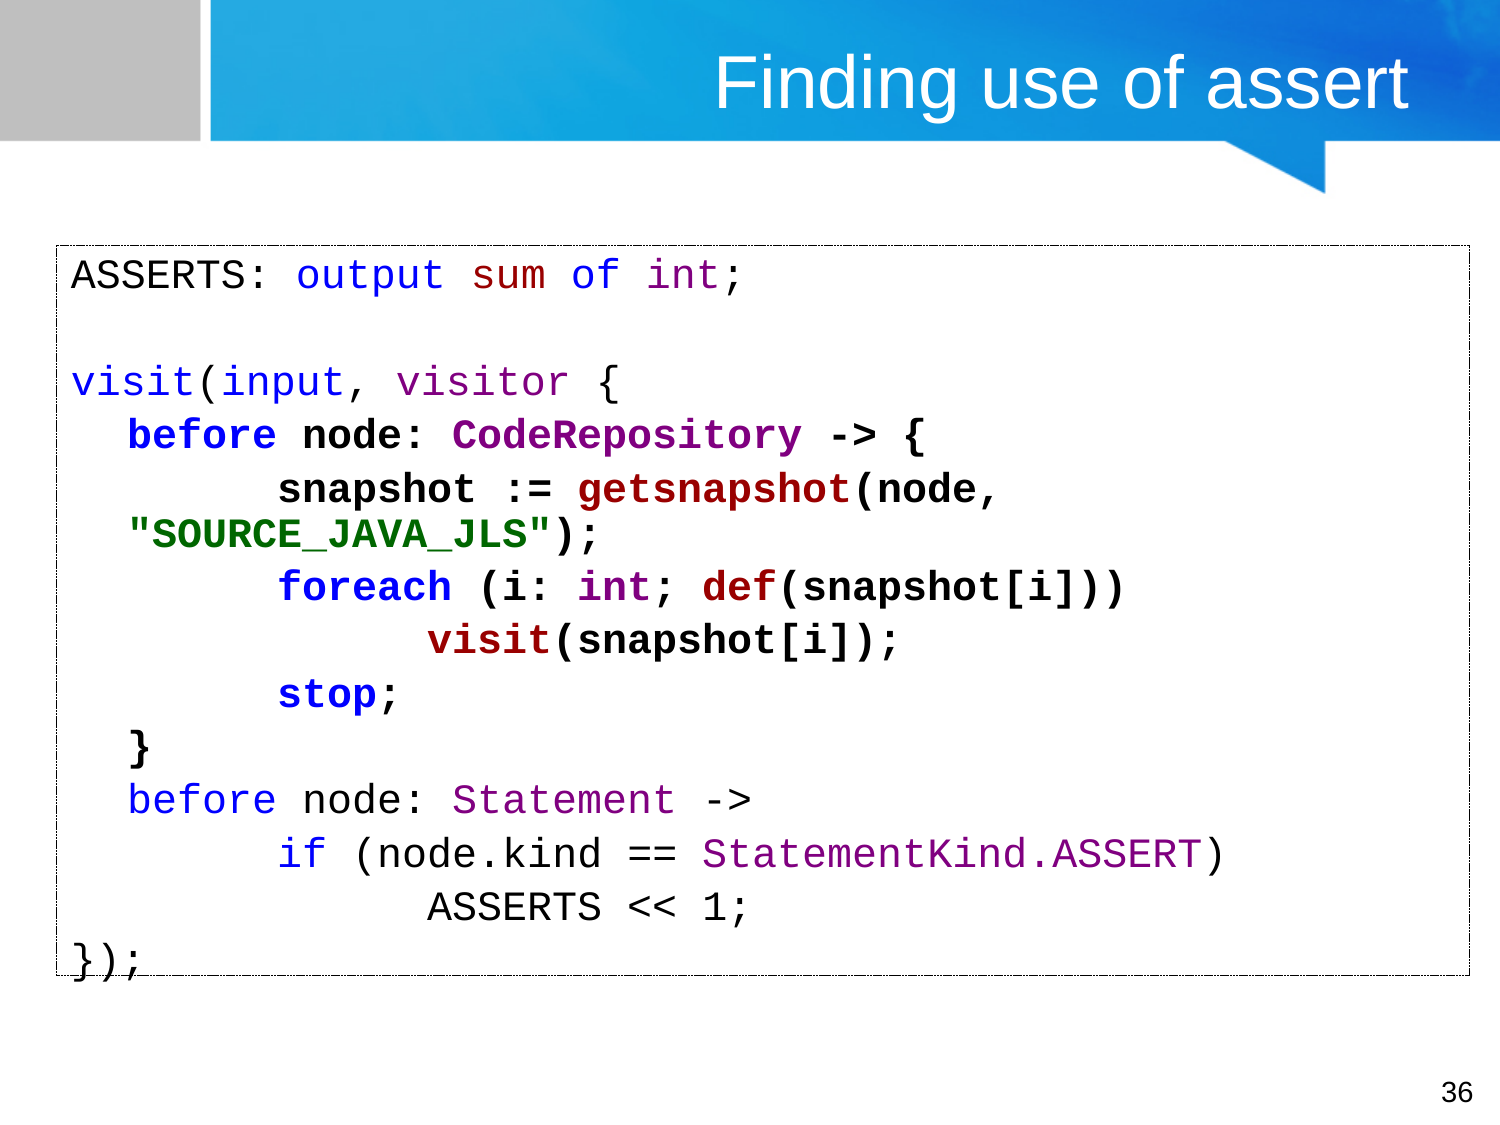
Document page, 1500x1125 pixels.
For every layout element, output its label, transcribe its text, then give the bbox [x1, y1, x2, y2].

picture [0, 0, 1500, 1125]
slide_number 36 [1138, 1038, 1489, 1117]
title Finding use of assert [75, 31, 1425, 127]
list ASSERTS: output sum of int; visit(input, visitor { before node: CodeRepository -> { snapshot := getsnapshot(node, "SOURCE_JAVA_JLS"); foreach (i: int; def(snapshot[i])) visit(snapshot[i]); stop; } before node: Statement -> if (node.kind == StatementKind.ASSERT) ASSERTS << 1; }); [56, 245, 1470, 976]
